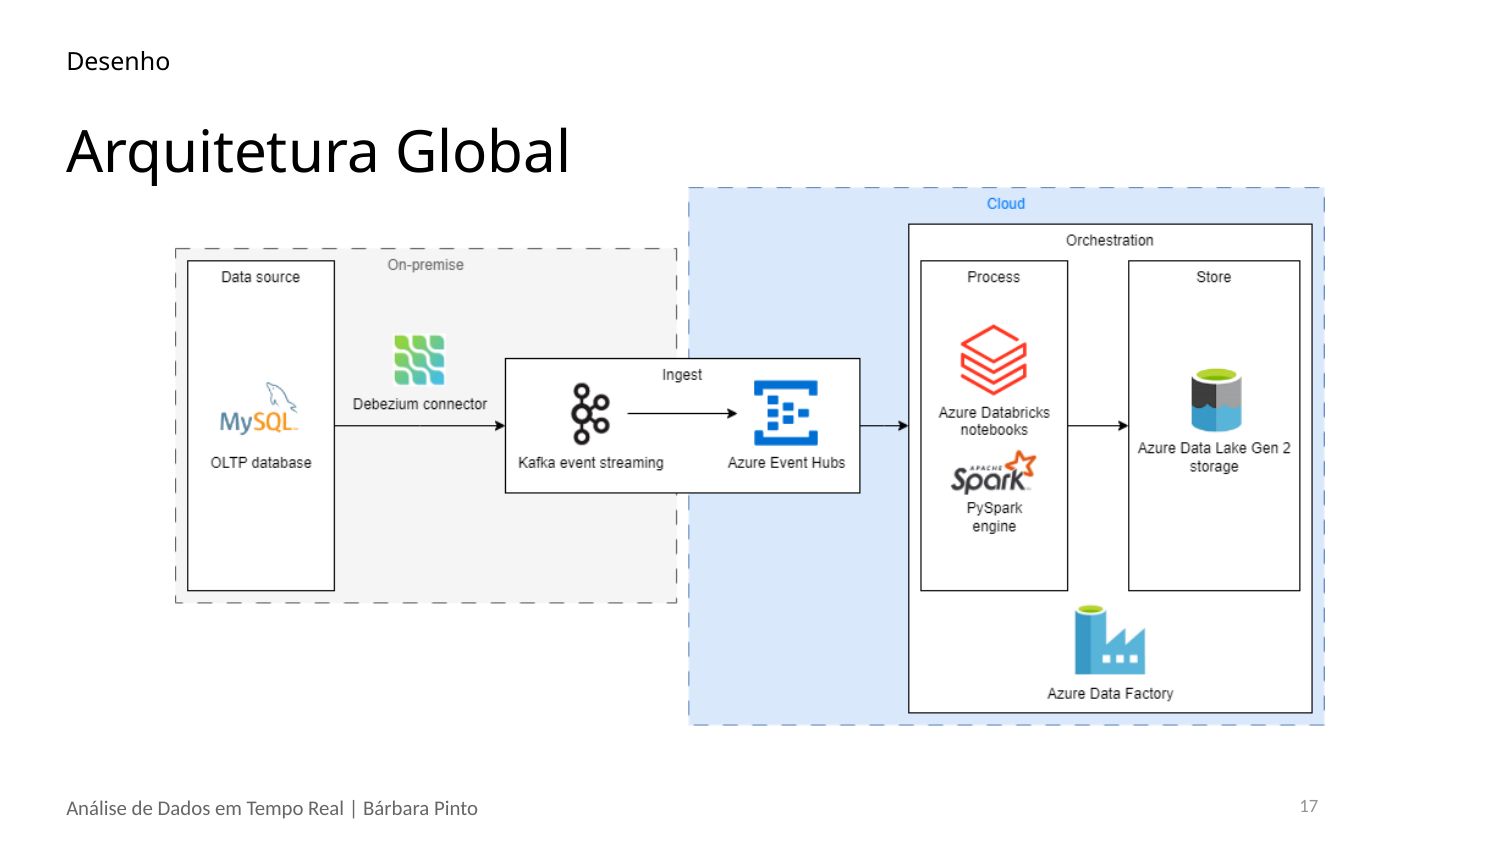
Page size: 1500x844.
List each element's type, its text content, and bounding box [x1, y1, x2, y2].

slide_number 16 [1243, 773, 1334, 838]
picture [175, 187, 1325, 728]
text_box Arquitetura Global [51, 98, 1452, 175]
subtitle Desenho [51, 33, 972, 98]
subtitle Análise de Dados em Tempo Real | Bárbara Pinto [51, 779, 885, 831]
